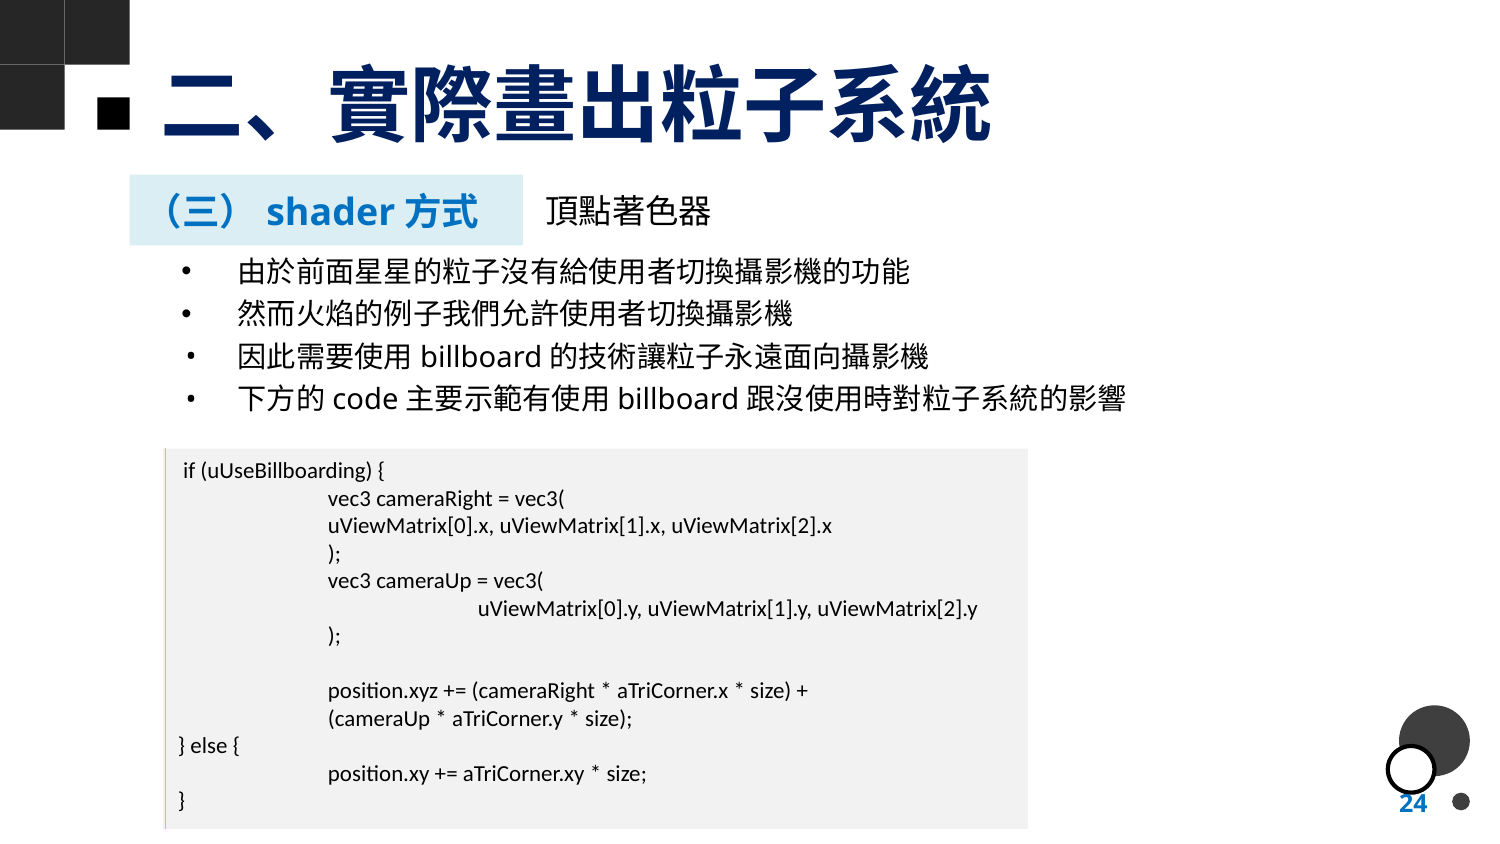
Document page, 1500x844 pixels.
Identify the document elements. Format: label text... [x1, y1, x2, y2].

text_box 由於前面星星的粒子沒有給使用者切換攝影機的功能 然而火焰的例子我們允許使用者切換攝影機 因此需要使用billboard的技術讓粒子永遠面向攝影機 下方的code主要示範有使用billboard跟沒使用時對粒子系統的影響 [147, 245, 1318, 400]
slide_number 24 [1092, 782, 1443, 827]
text_box （三）shader方式 [129, 174, 523, 246]
text_box 頂點著色器 [530, 182, 881, 238]
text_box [1387, 705, 1471, 811]
title 二、實際畫出粒子系統 [145, 32, 1319, 173]
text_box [0, 0, 130, 130]
text_box if (uUseBillboarding) { vec3 cameraRight = vec3( uViewMatrix[0].x, uViewMatrix[1].x, uViewMatrix[2].x ); vec3 cameraUp = vec3( uViewMatrix[0].y, uViewMatrix[1].y, uViewMatrix[2].y ); position.xyz += (cameraRight * aTriCorner.x * size) + (cameraUp * aTriCorner.y * size); } else { position.xy += aTriCorner.xy * size; } [166, 448, 1028, 829]
